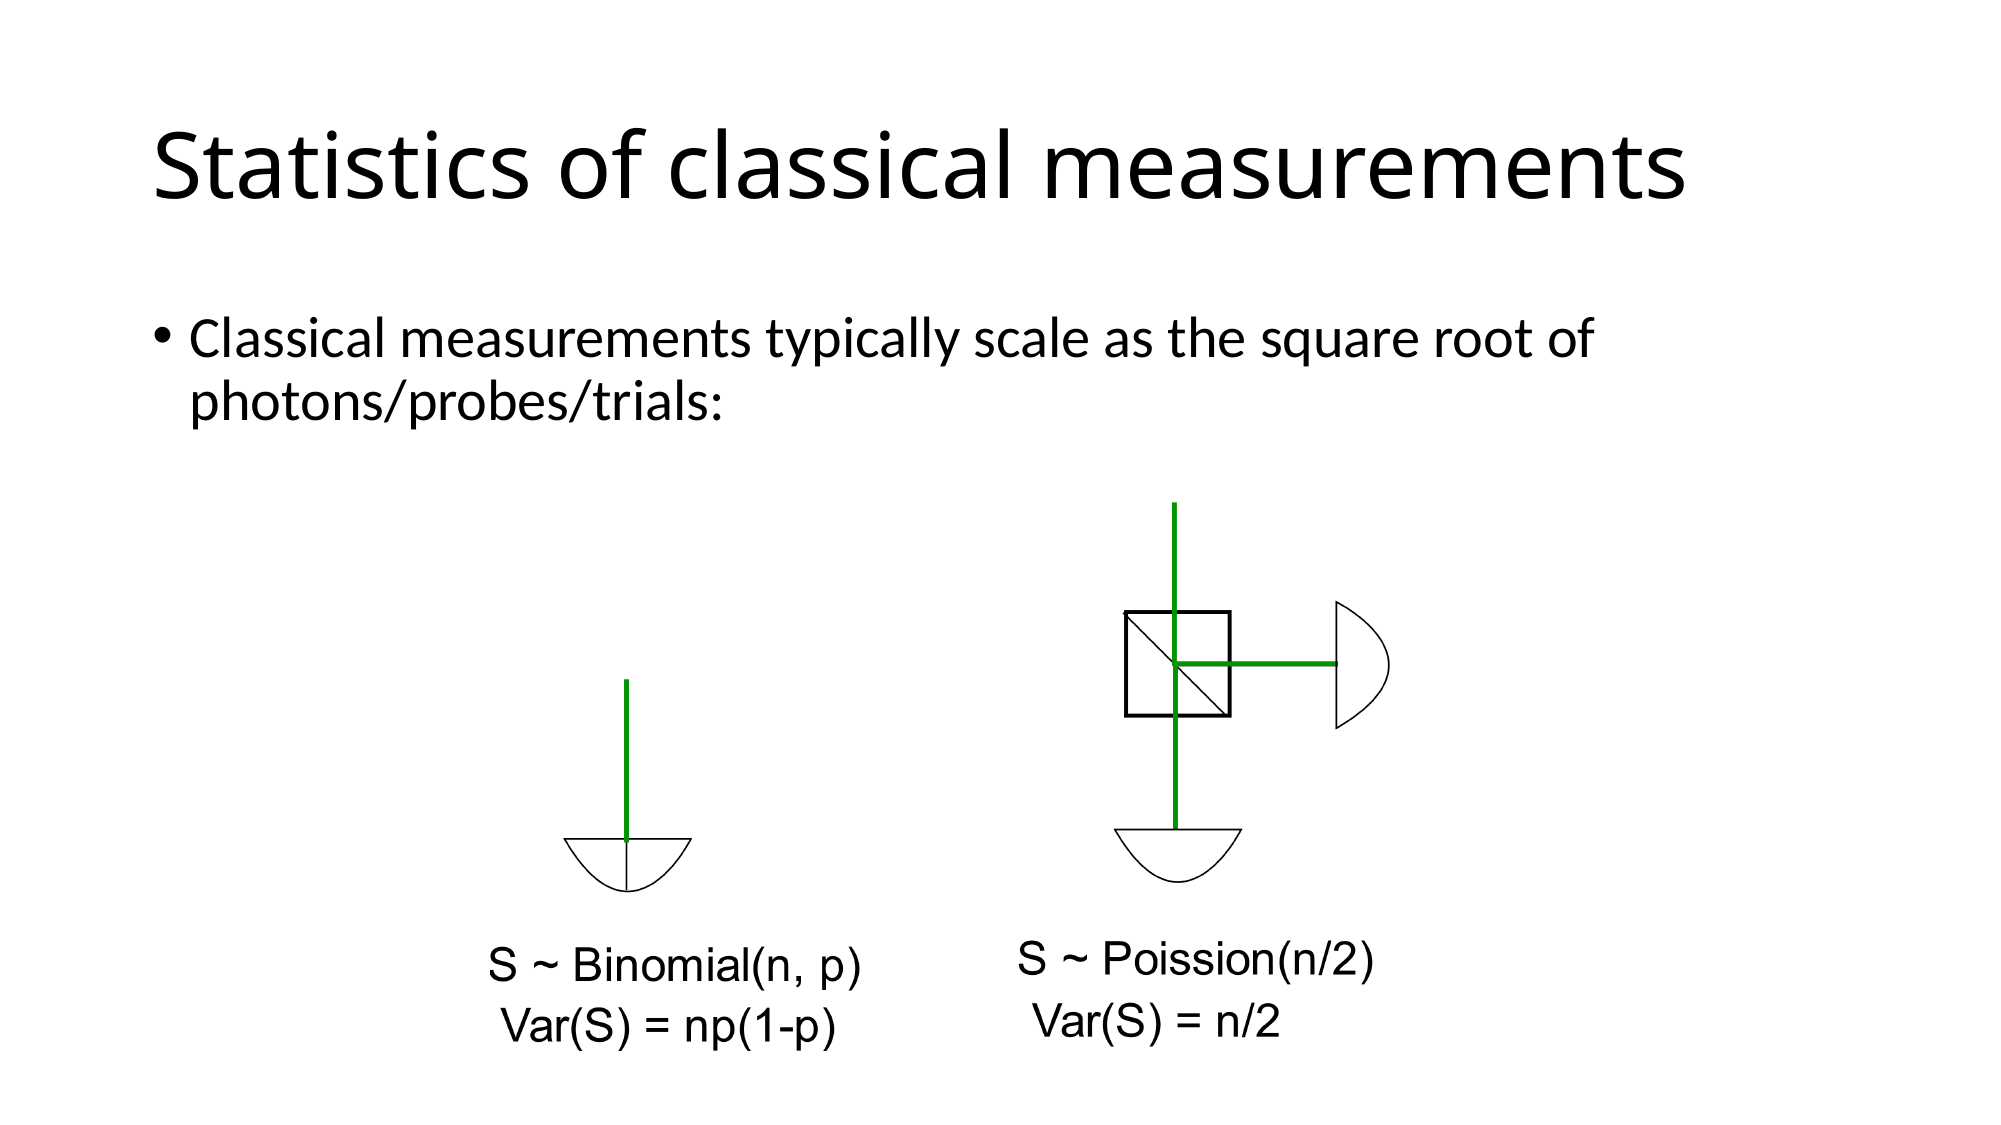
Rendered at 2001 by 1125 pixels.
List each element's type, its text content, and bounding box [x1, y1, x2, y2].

list Classical measurements typically scale as the square root of photons/probes/trials: [137, 299, 1863, 1014]
picture [490, 502, 1427, 1051]
title Statistics of classical measurements [137, 59, 1863, 278]
